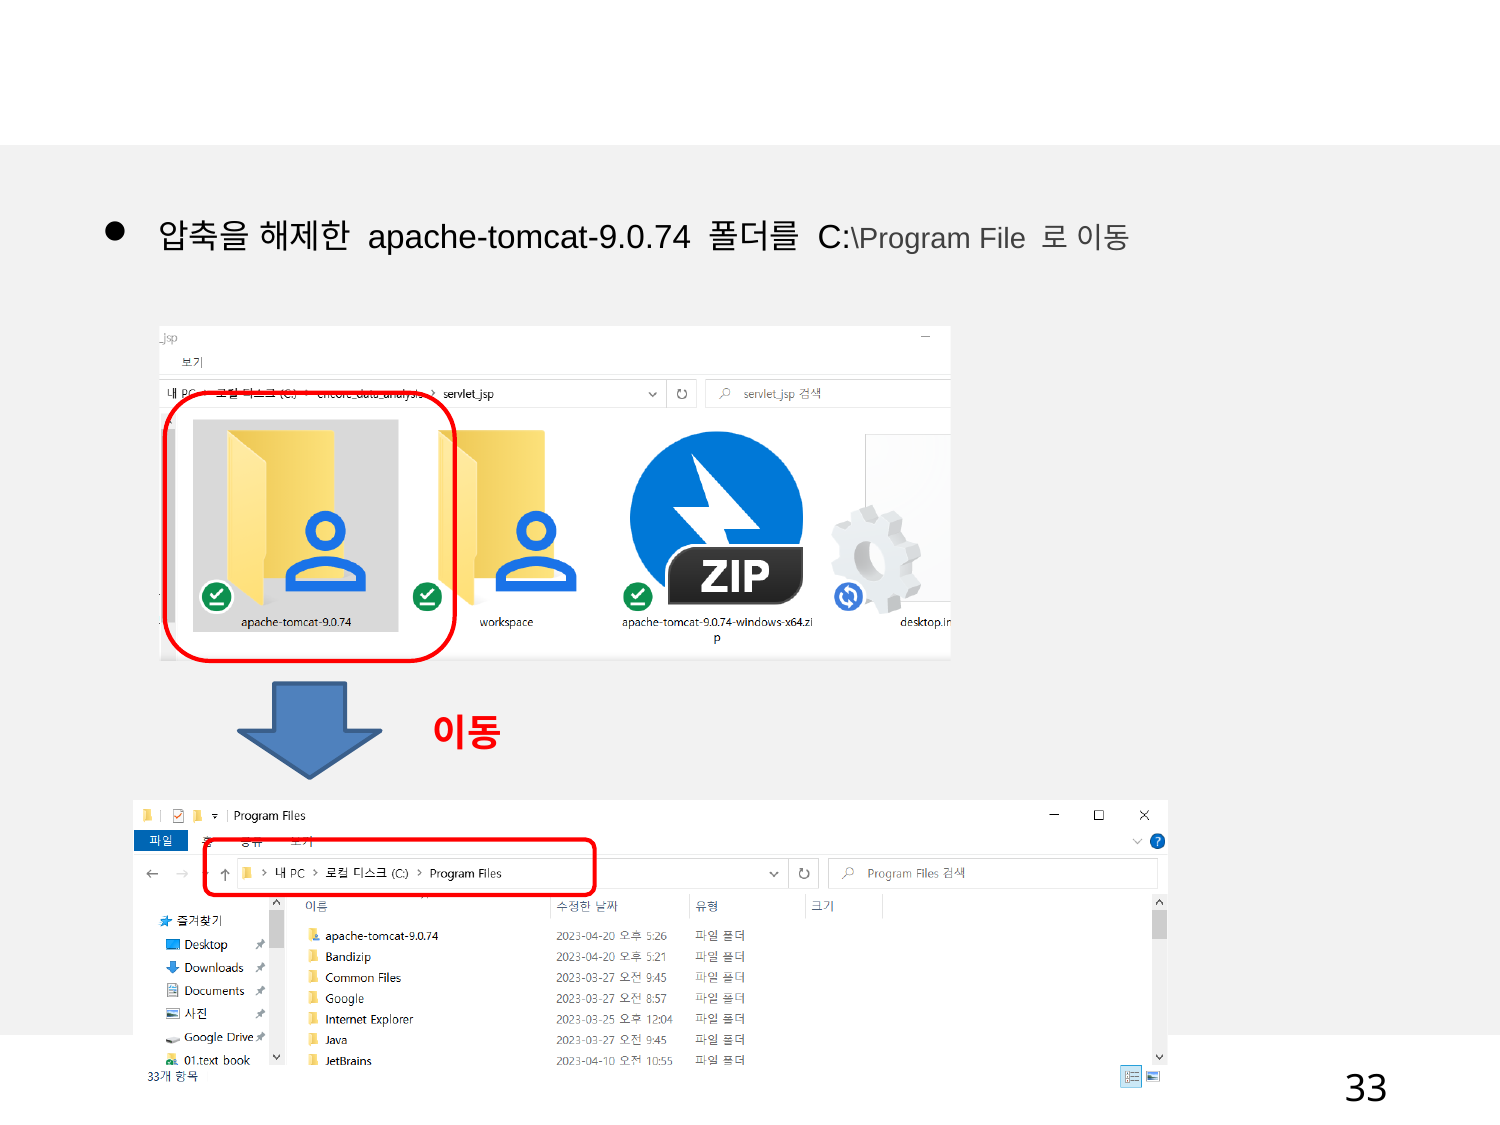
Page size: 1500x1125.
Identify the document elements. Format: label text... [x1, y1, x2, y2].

picture [133, 800, 1168, 1089]
slide_number 33 [1330, 1056, 1419, 1117]
text_box 압축을 해제한 apache-tomcat-9.0.74 폴더를 C:\Program File 로 이동 [77, 208, 1412, 263]
text_box [236, 681, 383, 780]
picture [159, 326, 951, 662]
text_box 이동 [418, 701, 517, 761]
